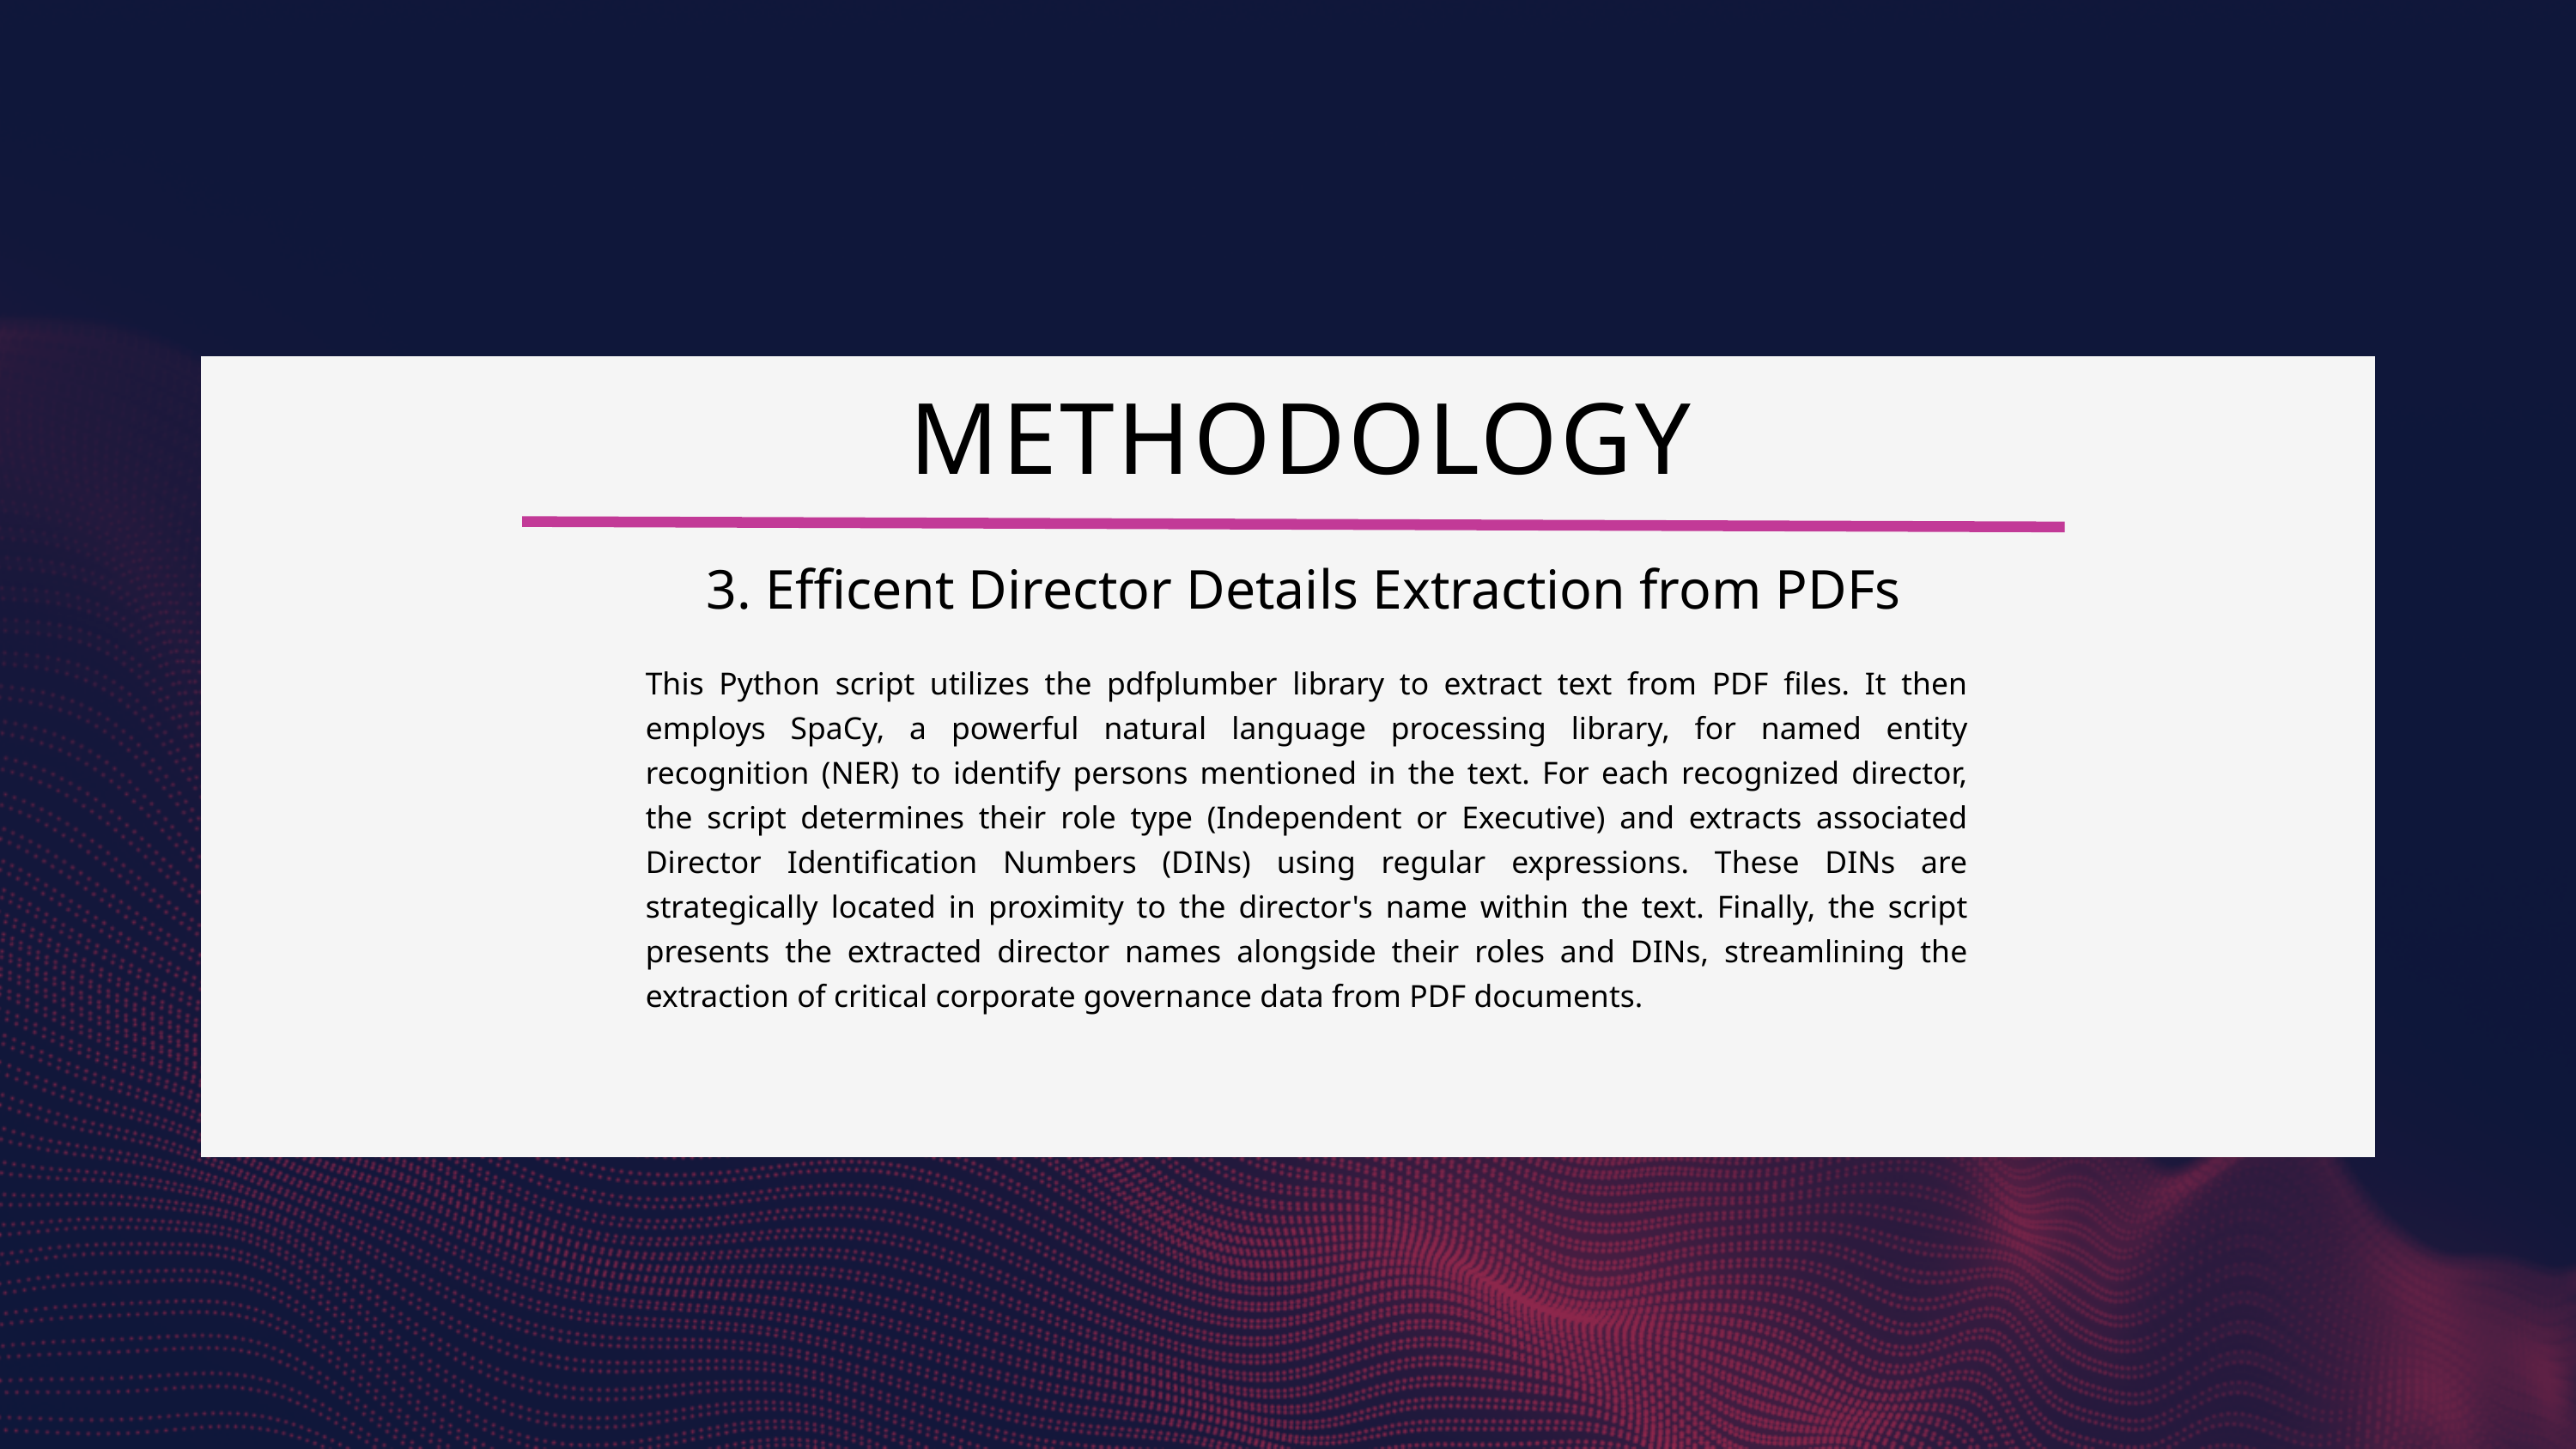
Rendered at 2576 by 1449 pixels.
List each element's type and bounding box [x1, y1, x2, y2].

text_box [0, 0, 2576, 1449]
text_box [200, 355, 2376, 1158]
